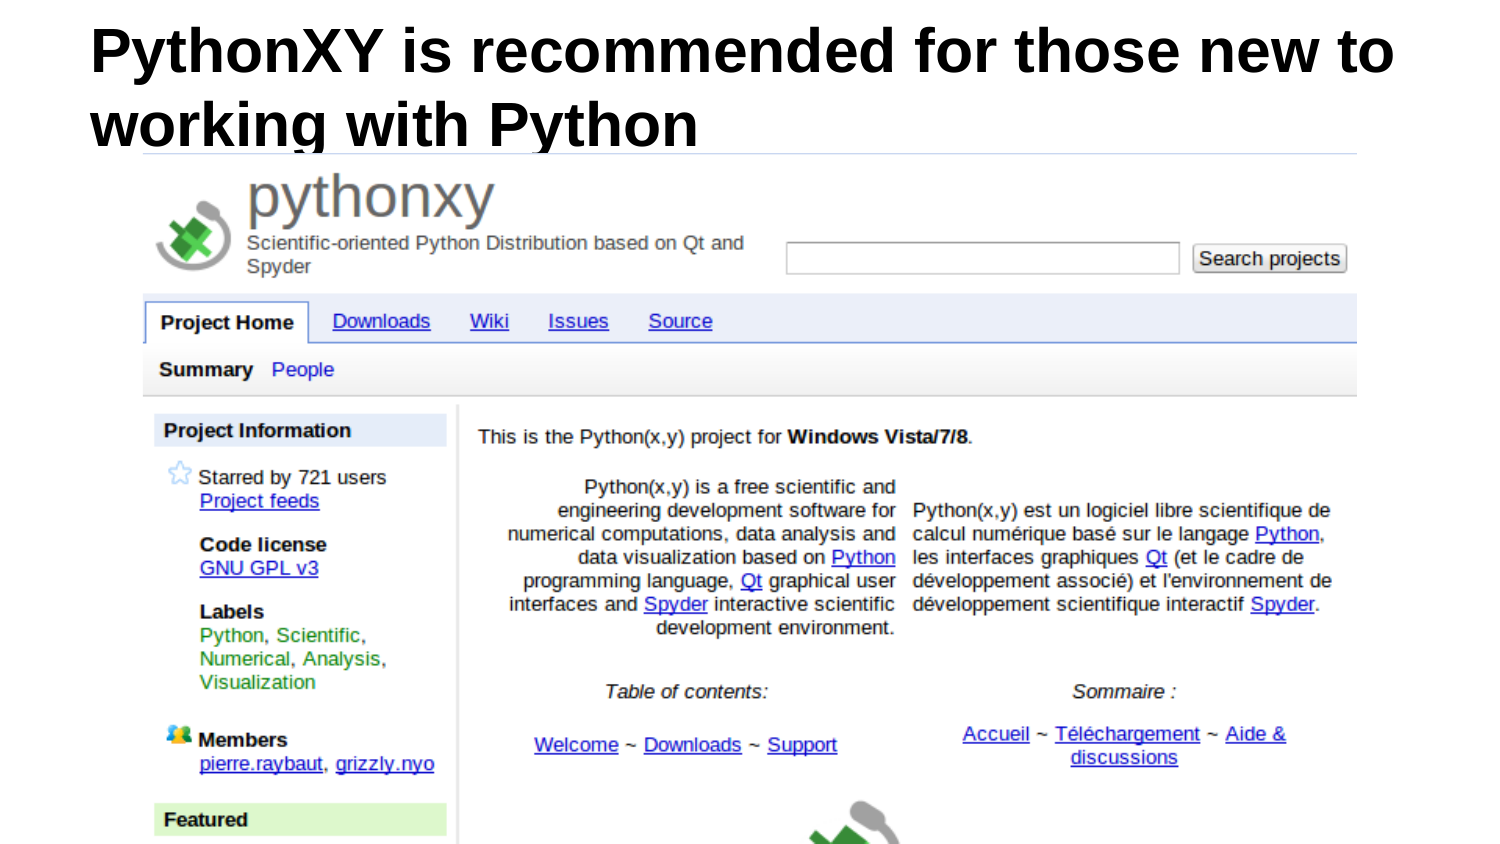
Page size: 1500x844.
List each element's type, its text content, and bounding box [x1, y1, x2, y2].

title PythonXY is recommended for those new to working with Python [75, 33, 1425, 175]
text_box [142, 153, 1357, 844]
